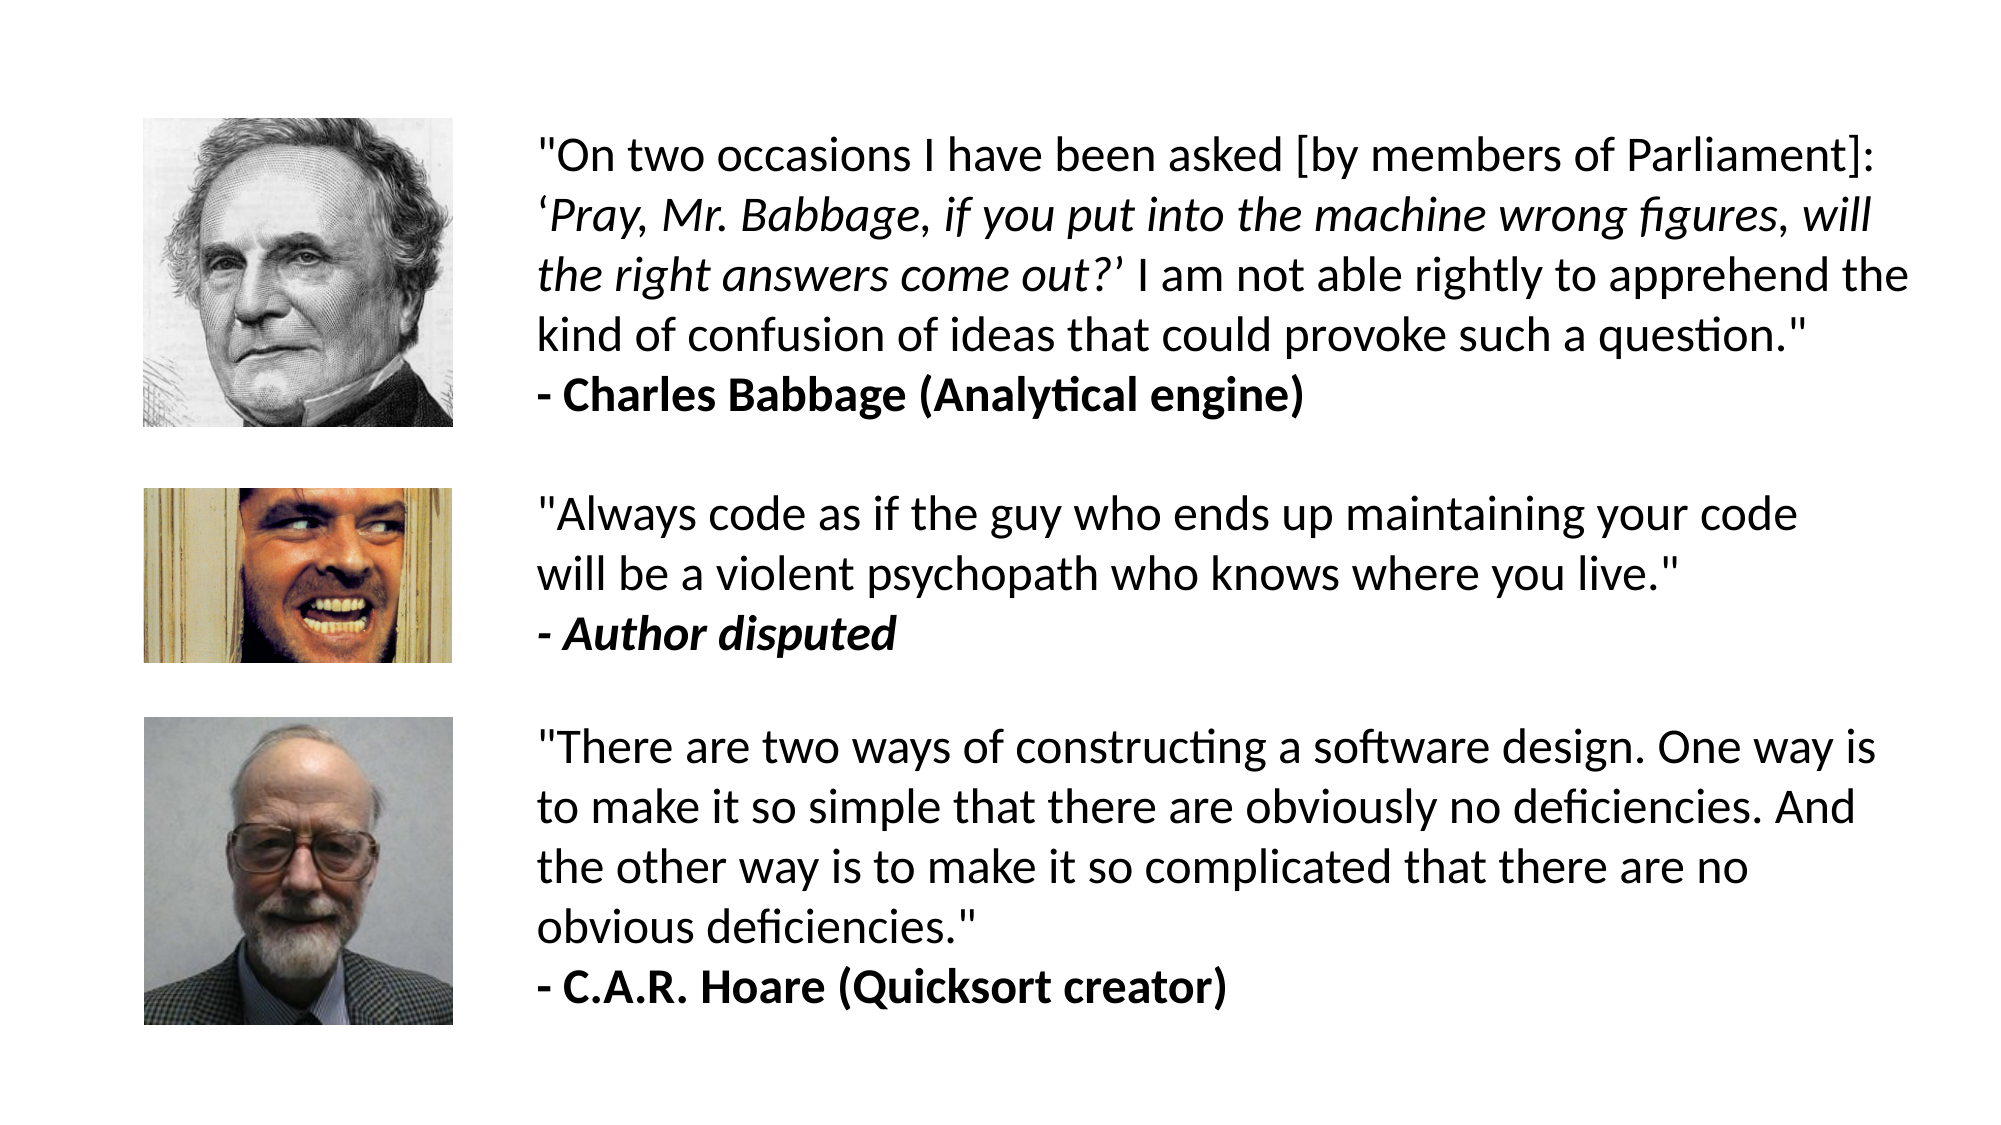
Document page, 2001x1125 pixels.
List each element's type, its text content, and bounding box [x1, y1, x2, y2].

text_box "Always code as if the guy who ends up maintaining your code will be a violent psychopath who knows where you live." - Author disputed [521, 472, 1819, 668]
text_box "On two occasions I have been asked [by members of Parliament]: ‘Pray, Mr. Babbage, if you put into the machine wrong figures, will the right answers come out?’ I am not able rightly to apprehend the kind of confusion of ideas that could provoke such a question." - Charles Babbage (Analytical engine) [521, 113, 1929, 429]
picture [144, 717, 453, 1025]
text_box "There are two ways of constructing a software design. One way is to make it so simple that there are obviously no deficiencies. And the other way is to make it so complicated that there are no obvious deficiencies." - C.A.R. Hoare (Quicksort creator) [521, 706, 1910, 1022]
picture [143, 488, 452, 663]
picture [143, 118, 453, 428]
